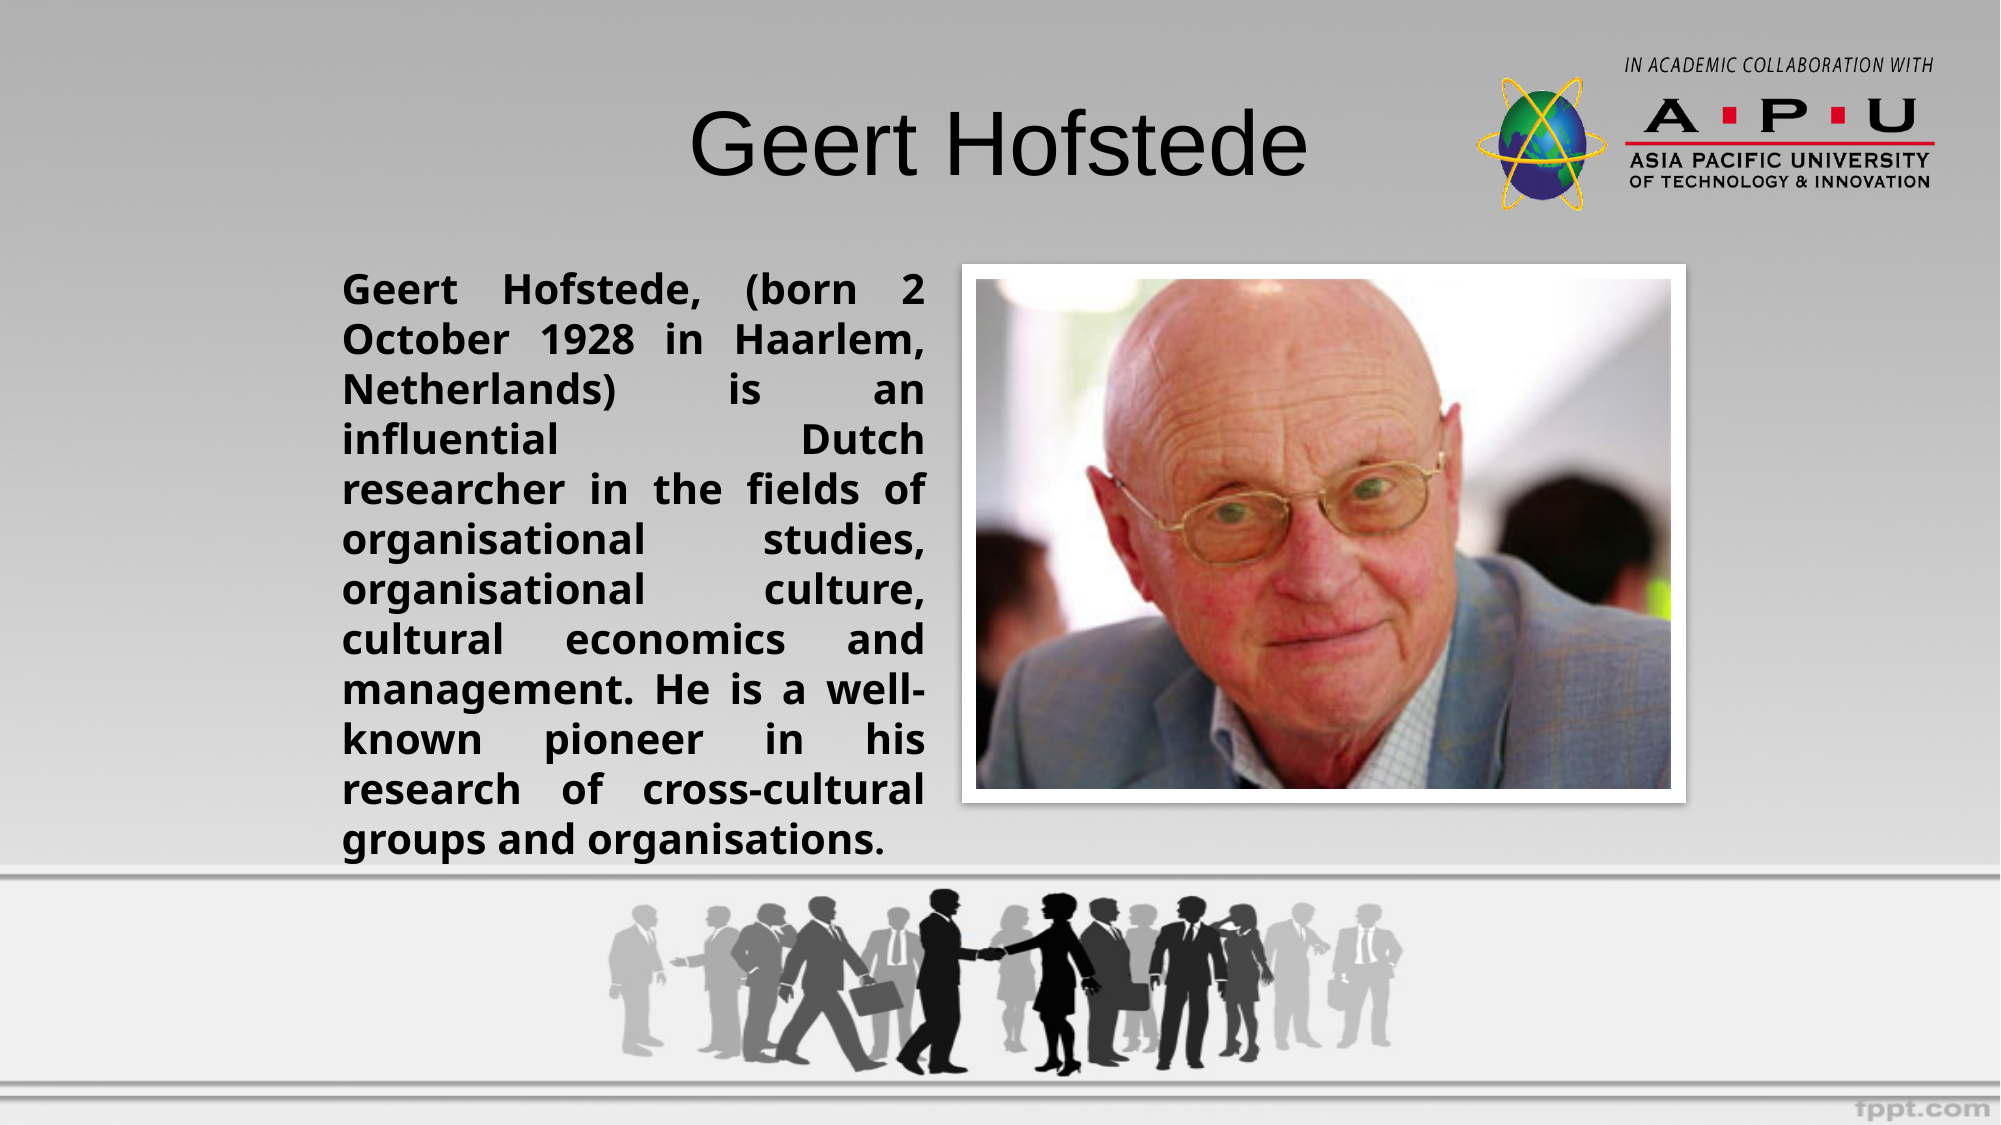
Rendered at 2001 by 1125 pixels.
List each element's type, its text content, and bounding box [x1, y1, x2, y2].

text_box [1453, 0, 1956, 293]
title Geert Hofstede [99, 44, 1453, 233]
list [976, 278, 1672, 789]
picture [0, 0, 2001, 1125]
text_box Geert Hofstede, (born 2 October 1928 in Haarlem, Netherlands) is an influential Dutch researcher in the fields of organisational studies, organisational culture, cultural economics and management. He is a well-known pioneer in his research of cross-cultural groups and organisations. [326, 255, 941, 871]
